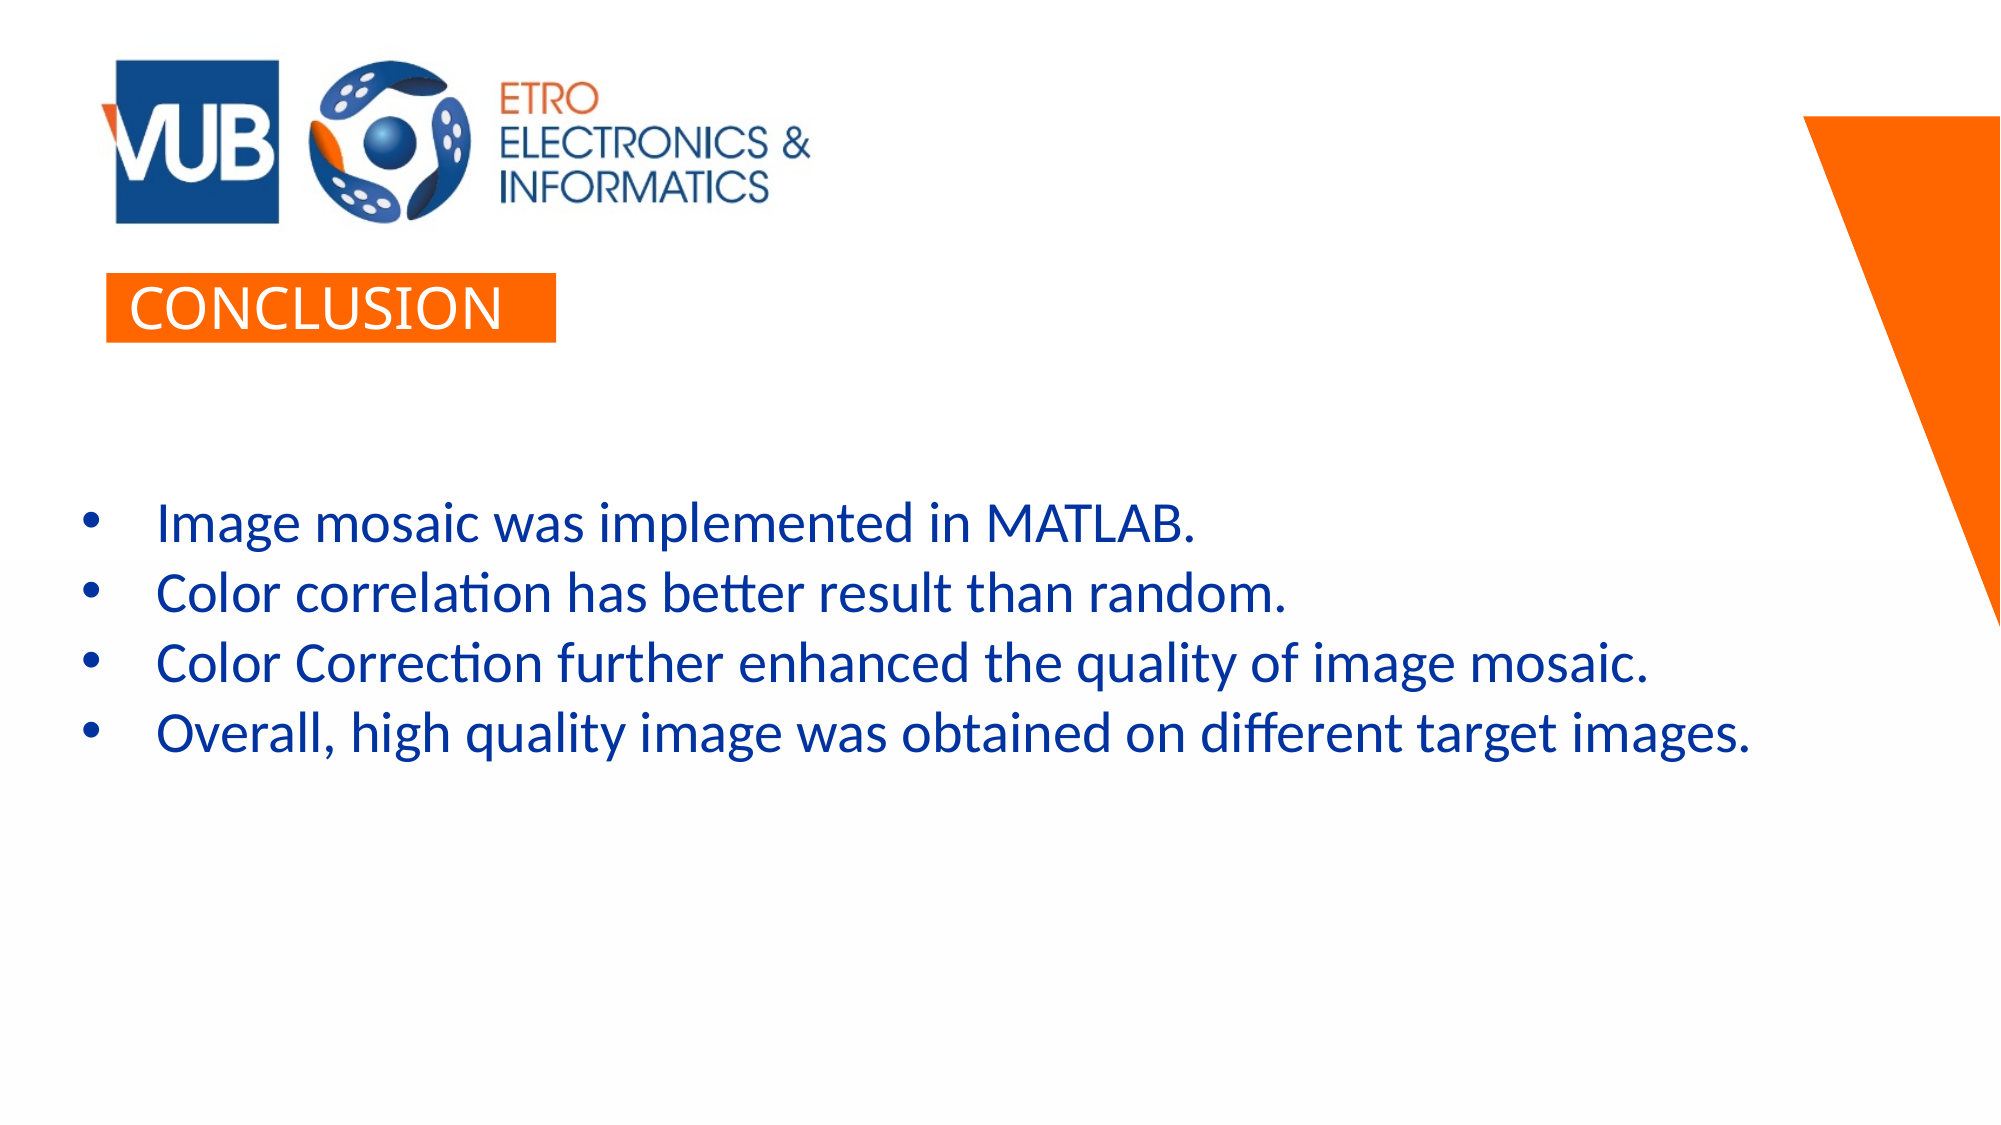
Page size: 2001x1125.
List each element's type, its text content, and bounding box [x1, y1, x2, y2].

text_box Image mosaic was implemented in MATLAB. Color correlation has better result than random. Color Correction further enhanced the quality of image mosaic. Overall, high quality image was obtained on different target images. [66, 337, 1949, 982]
picture [97, 43, 822, 239]
title Conclusion [106, 273, 557, 337]
